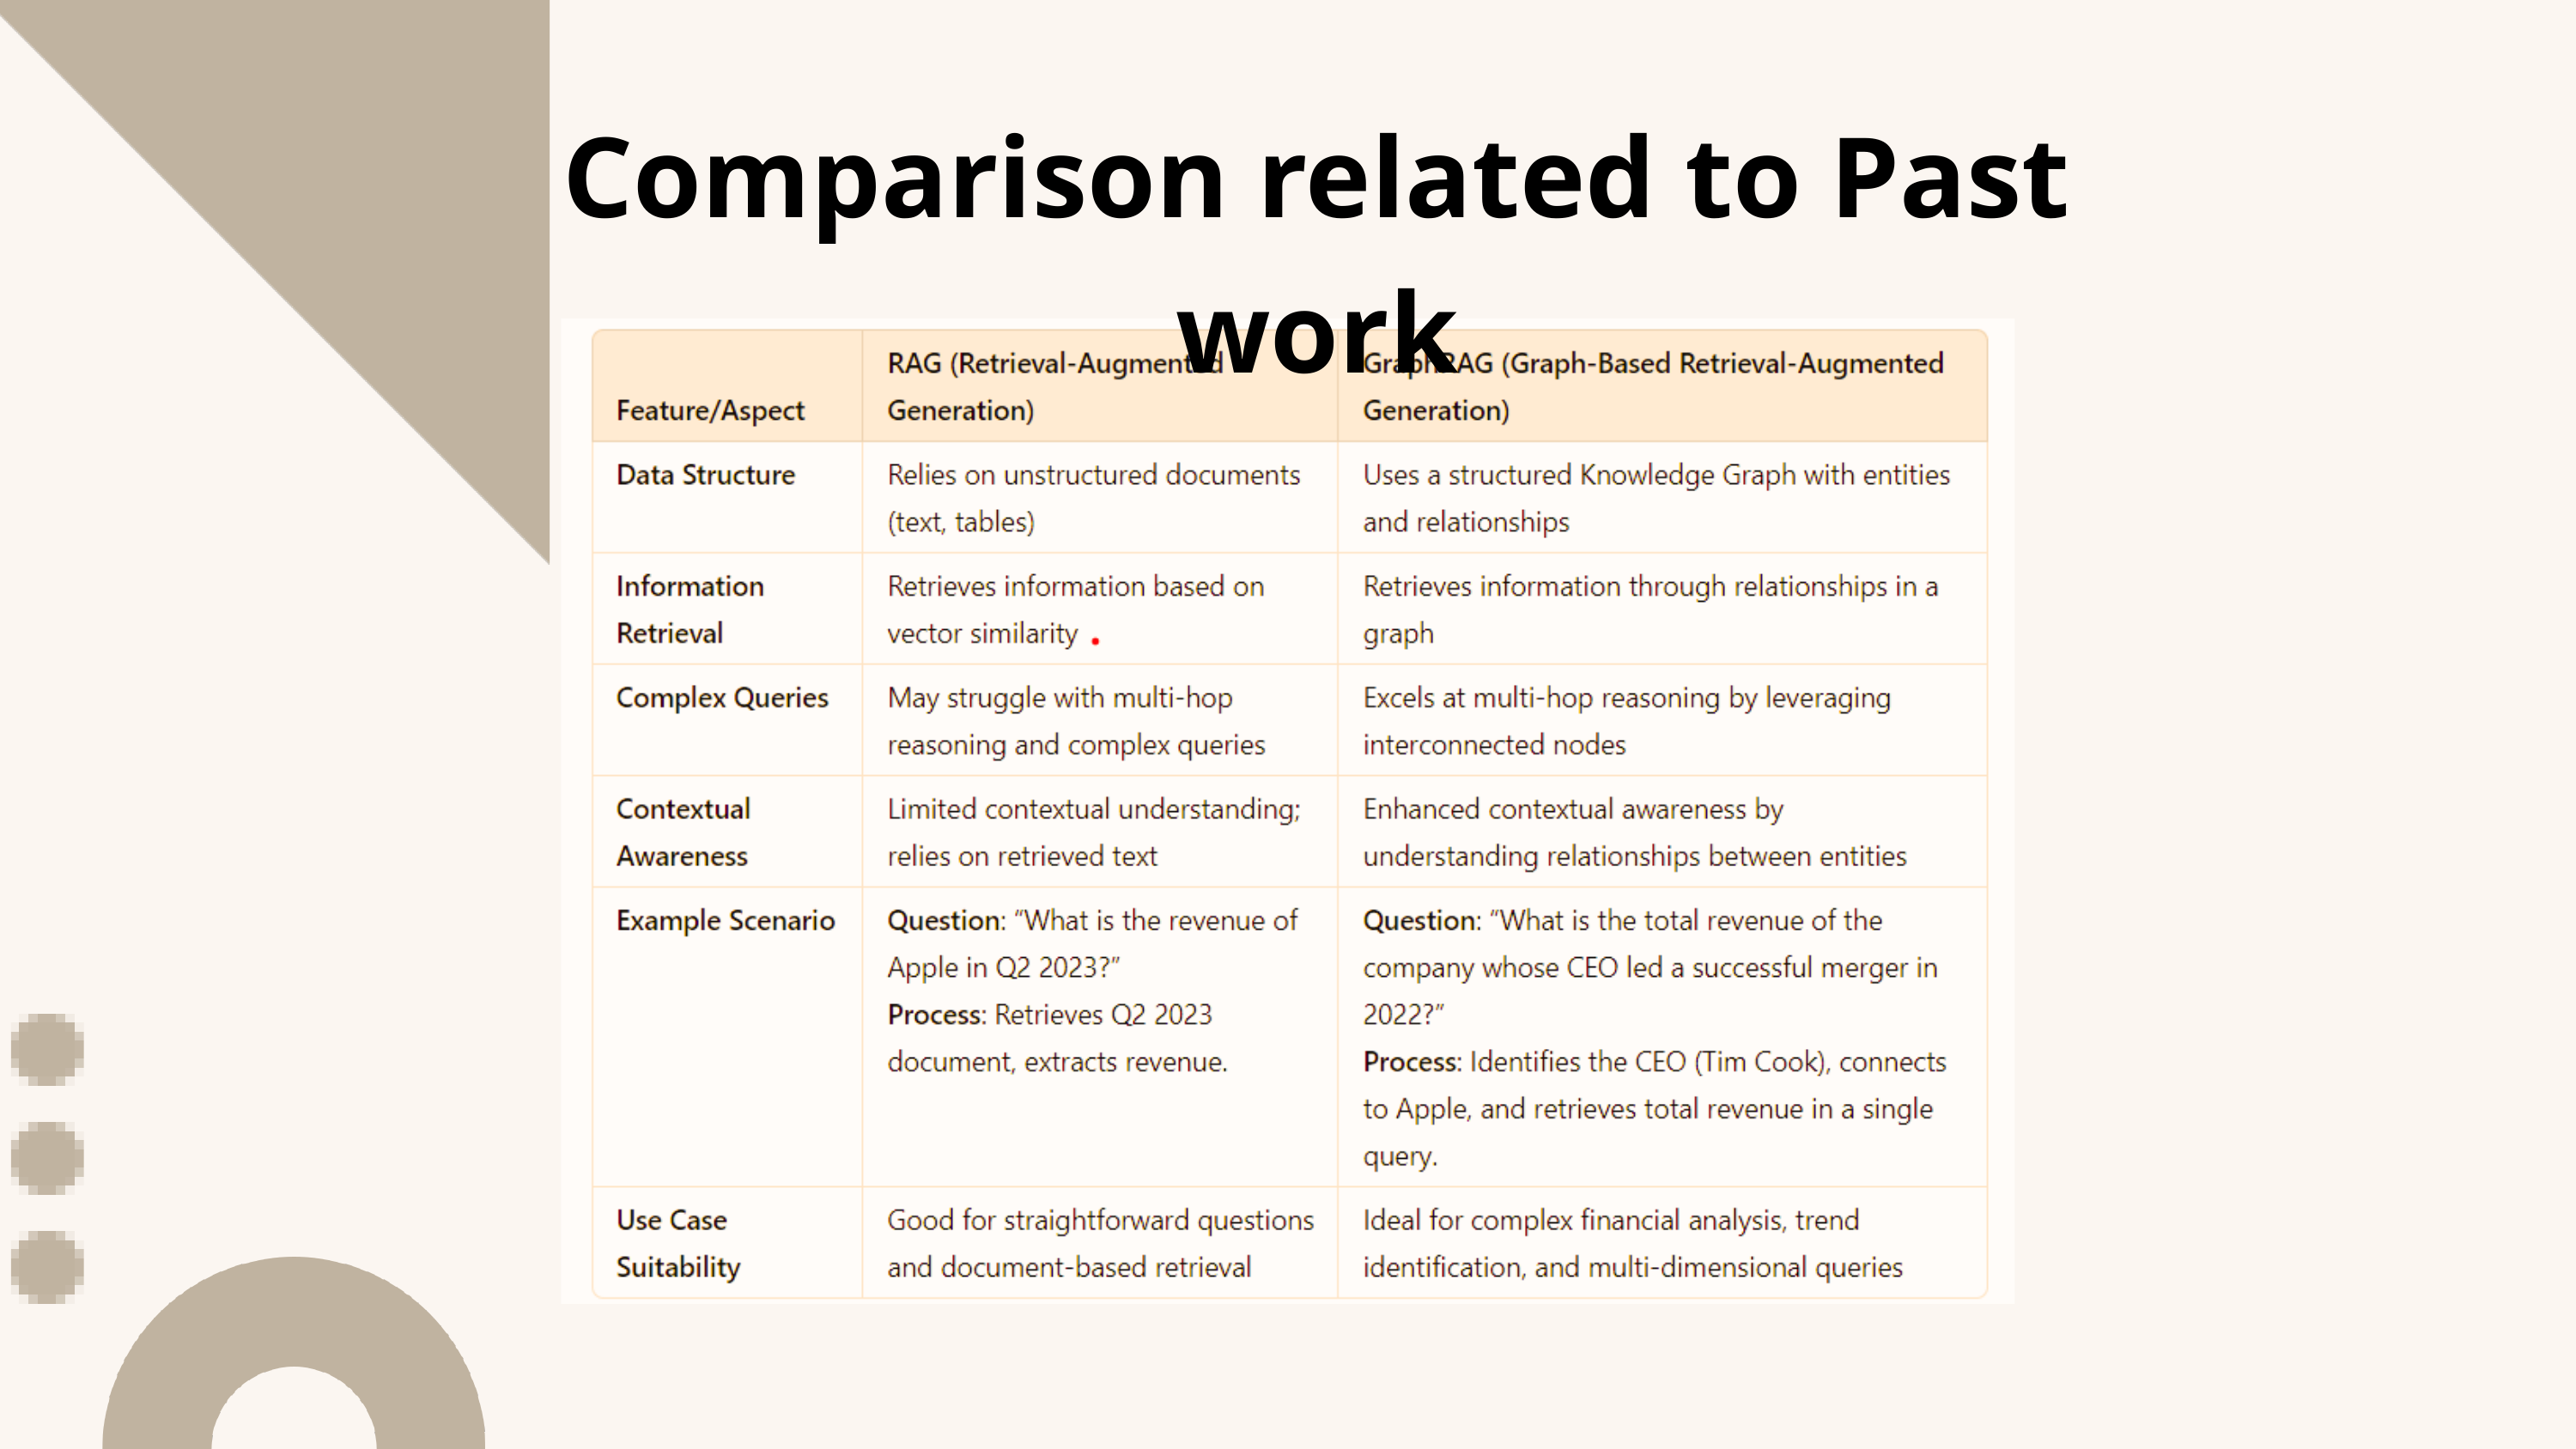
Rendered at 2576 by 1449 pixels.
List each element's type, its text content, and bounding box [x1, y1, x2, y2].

text_box [561, 396, 2015, 1304]
text_box [10, 1014, 84, 1304]
text_box [0, 0, 550, 565]
text_box Comparison related to Past work [550, 84, 2203, 396]
text_box [102, 1257, 485, 1449]
